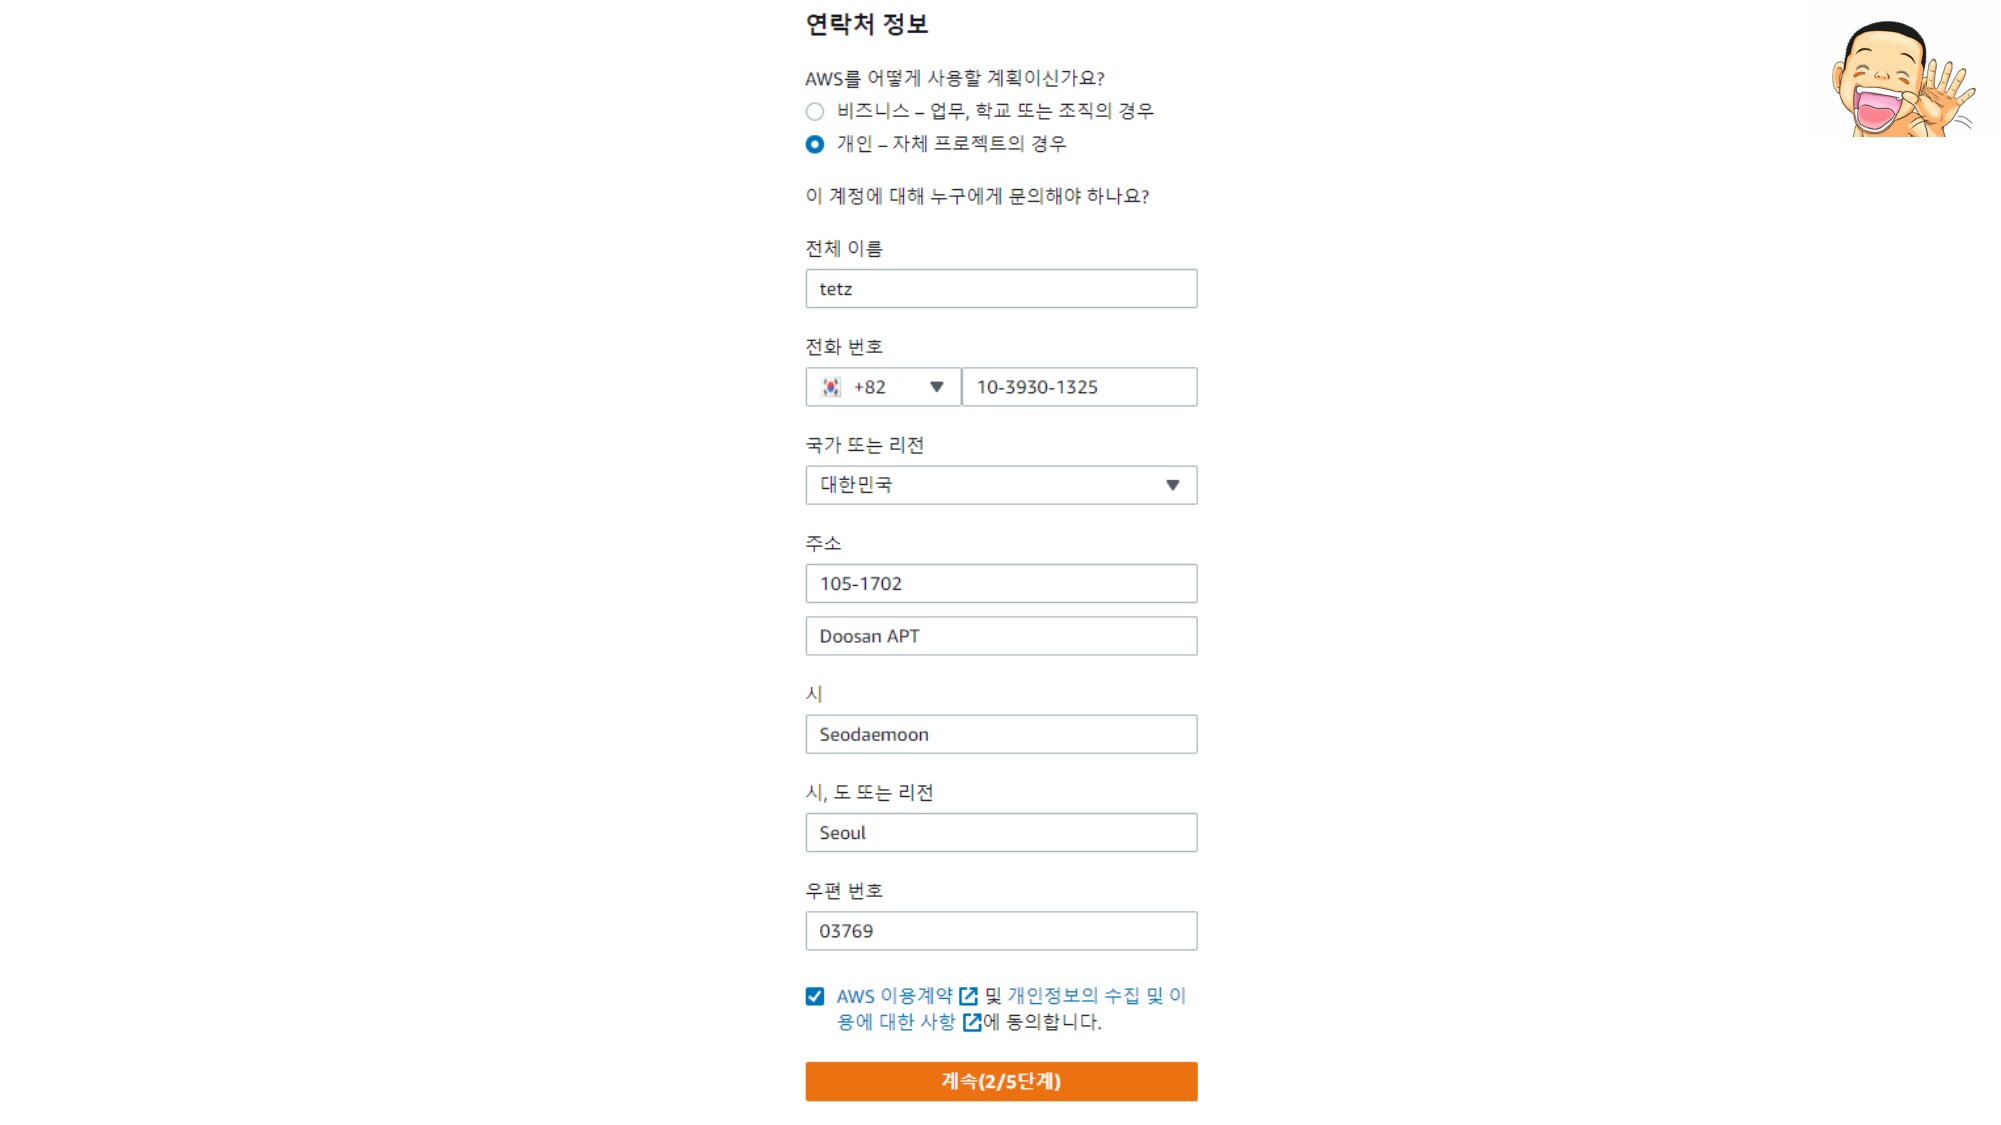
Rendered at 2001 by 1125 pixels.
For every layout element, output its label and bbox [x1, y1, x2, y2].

picture [1808, 0, 2000, 137]
picture [760, 0, 1240, 1125]
